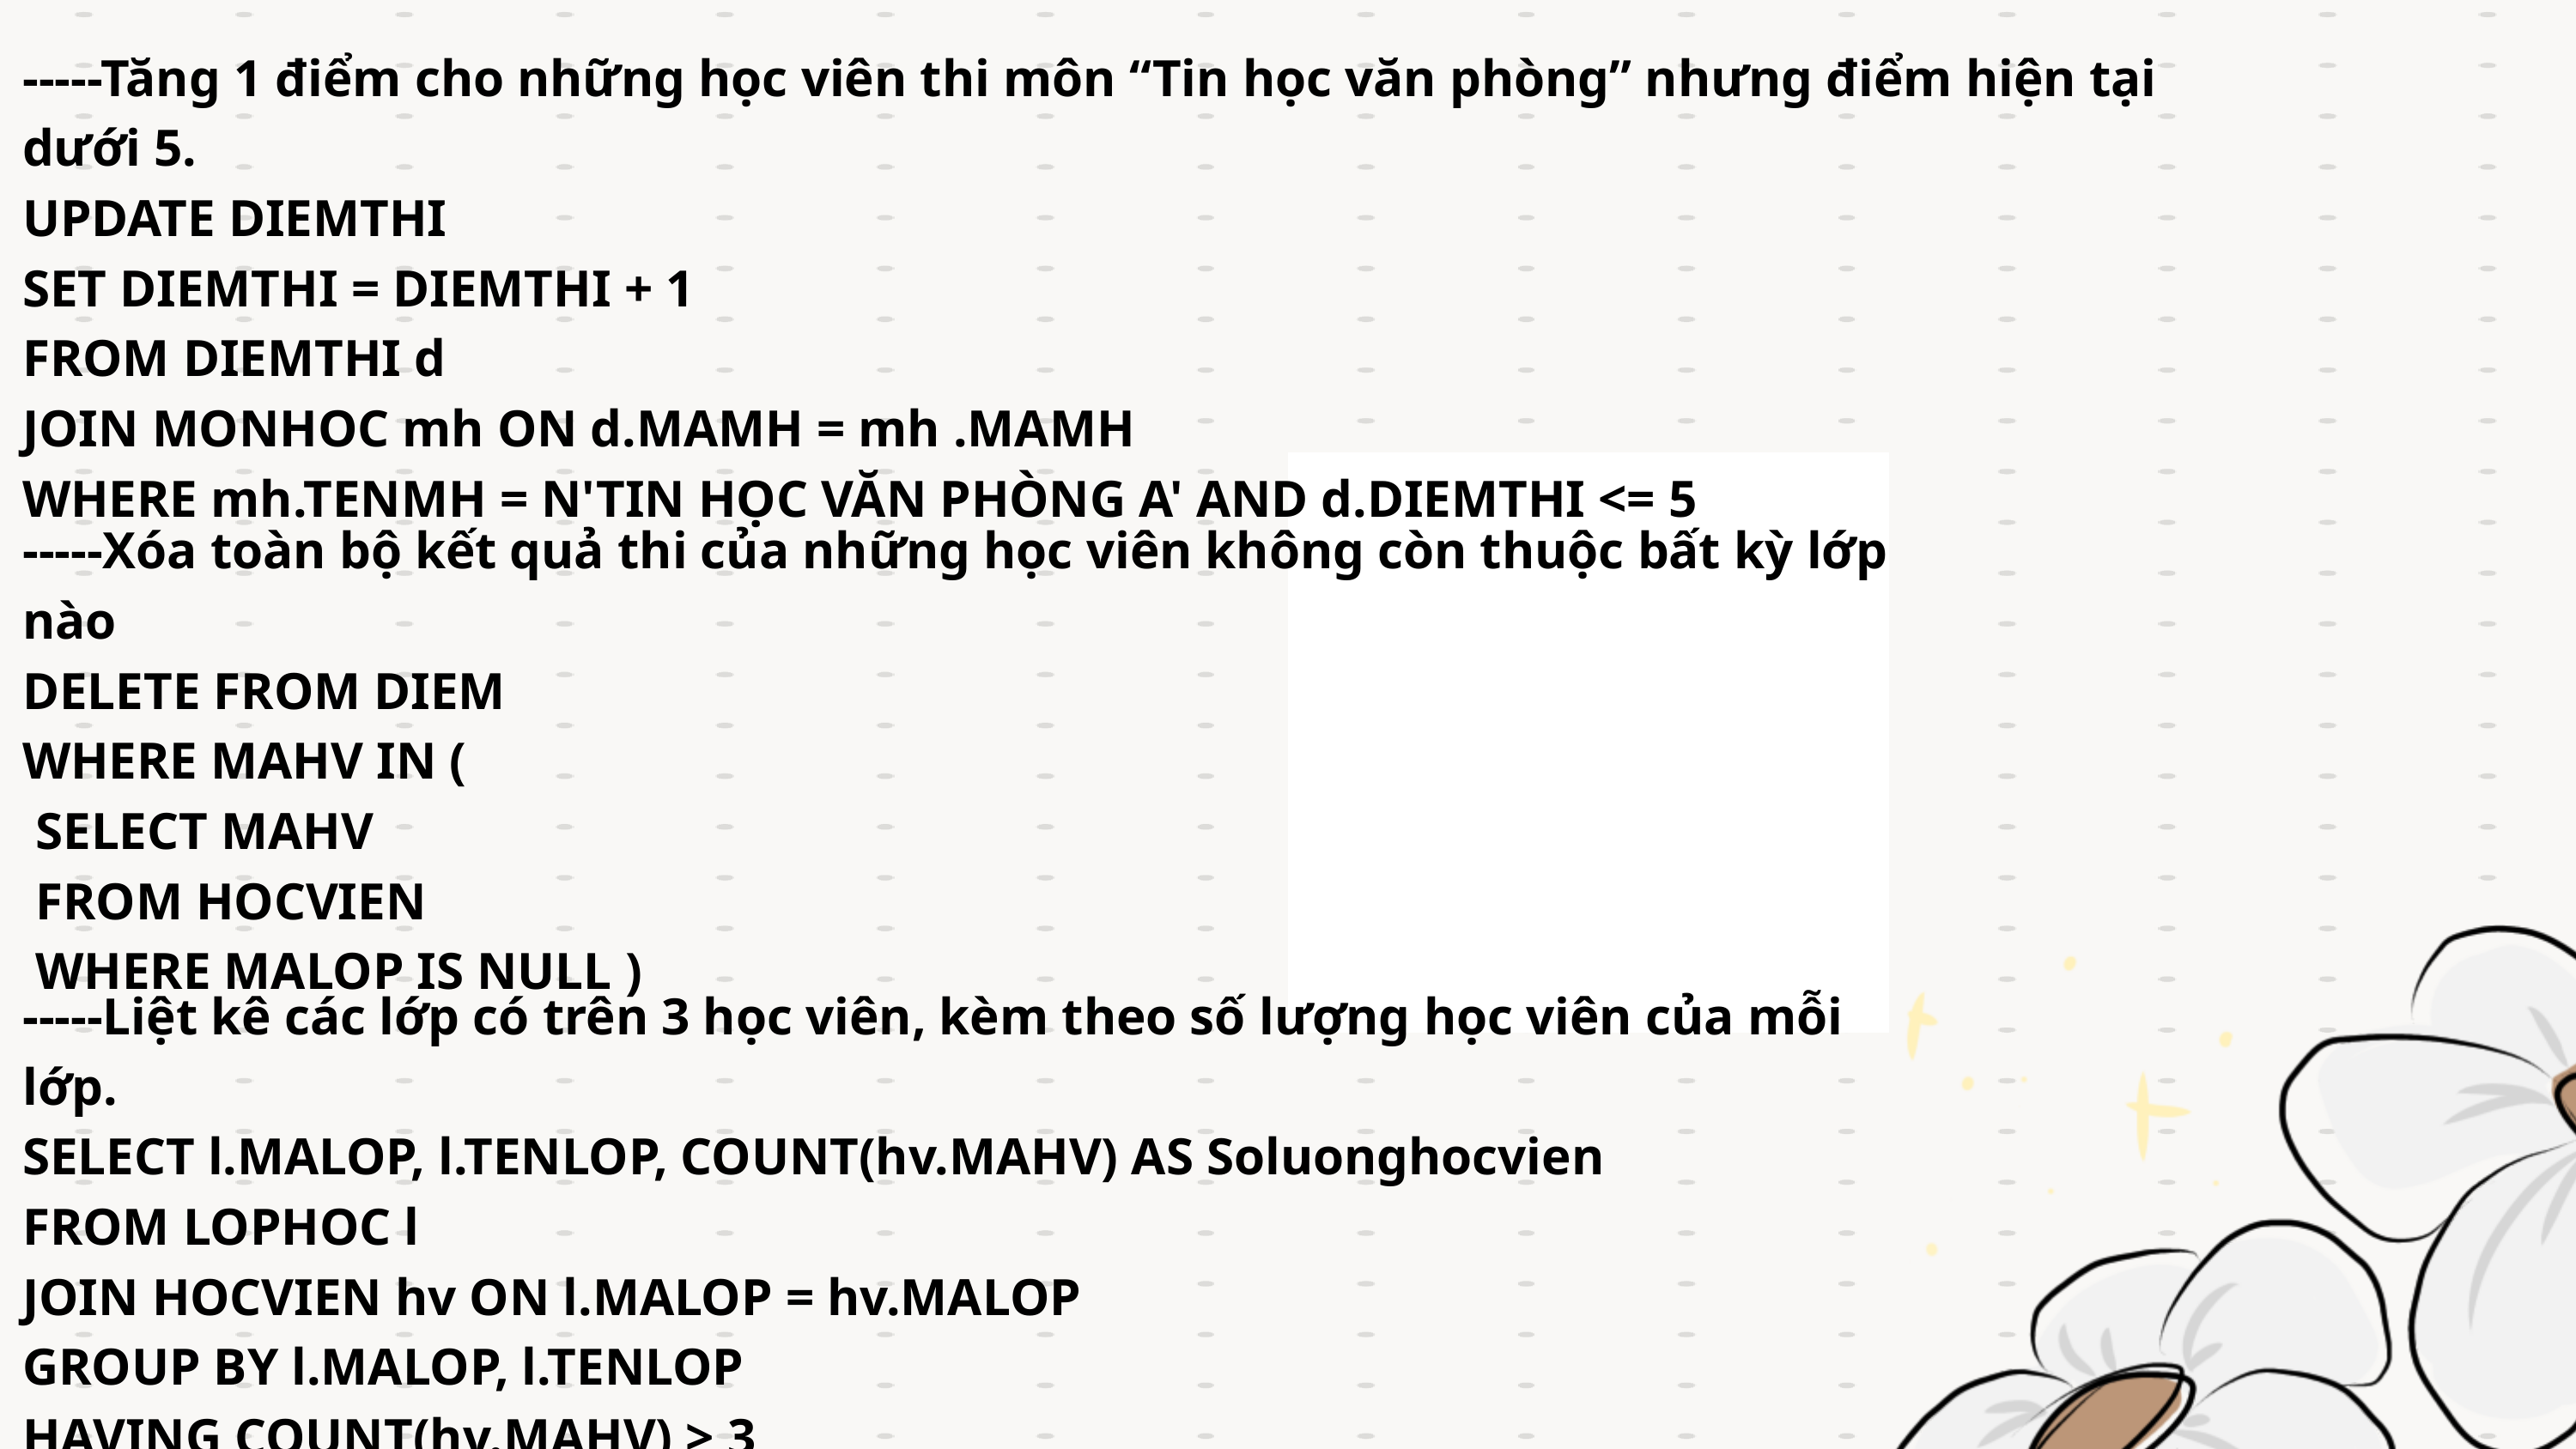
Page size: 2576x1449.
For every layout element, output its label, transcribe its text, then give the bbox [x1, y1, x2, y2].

picture [1287, 452, 1889, 1033]
text_box [0, 0, 2576, 1449]
text_box -----Xóa toàn bộ kết quả thi của những học viên không còn thuộc bất kỳ lớp nào DELETE FROM DIEM WHERE MAHV IN ( SELECT MAHV FROM HOCVIEN WHERE MALOP IS NULL ) [22, 439, 1946, 1000]
text_box -----Tăng 1 điểm cho những học viên thi môn “Tin học văn phòng” nhưng điểm hiện tại dưới 5. UPDATE DIEMTHI SET DIEMTHI = DIEMTHI + 1 FROM DIEMTHI d JOIN MONHOC mh ON d.MAMH = mh .MAMH WHERE mh.TENMH = N'TIN HỌC VĂN PHÒNG A' AND d.DIEMTHI <= 5 [22, 36, 2256, 527]
text_box -----Liệt kê các lớp có trên 3 học viên, kèm theo số lượng học viên của mỗi lớp. SELECT l.MALOP, l.TENLOP, COUNT(hv.MAHV) AS Soluonghocvien FROM LOPHOC l JOIN HOCVIEN hv ON l.MALOP = hv.MALOP GROUP BY l.MALOP, l.TENLOP HAVING COUNT(hv.MAHV) > 3 [22, 974, 1877, 1449]
text_box [1877, 925, 2576, 1449]
